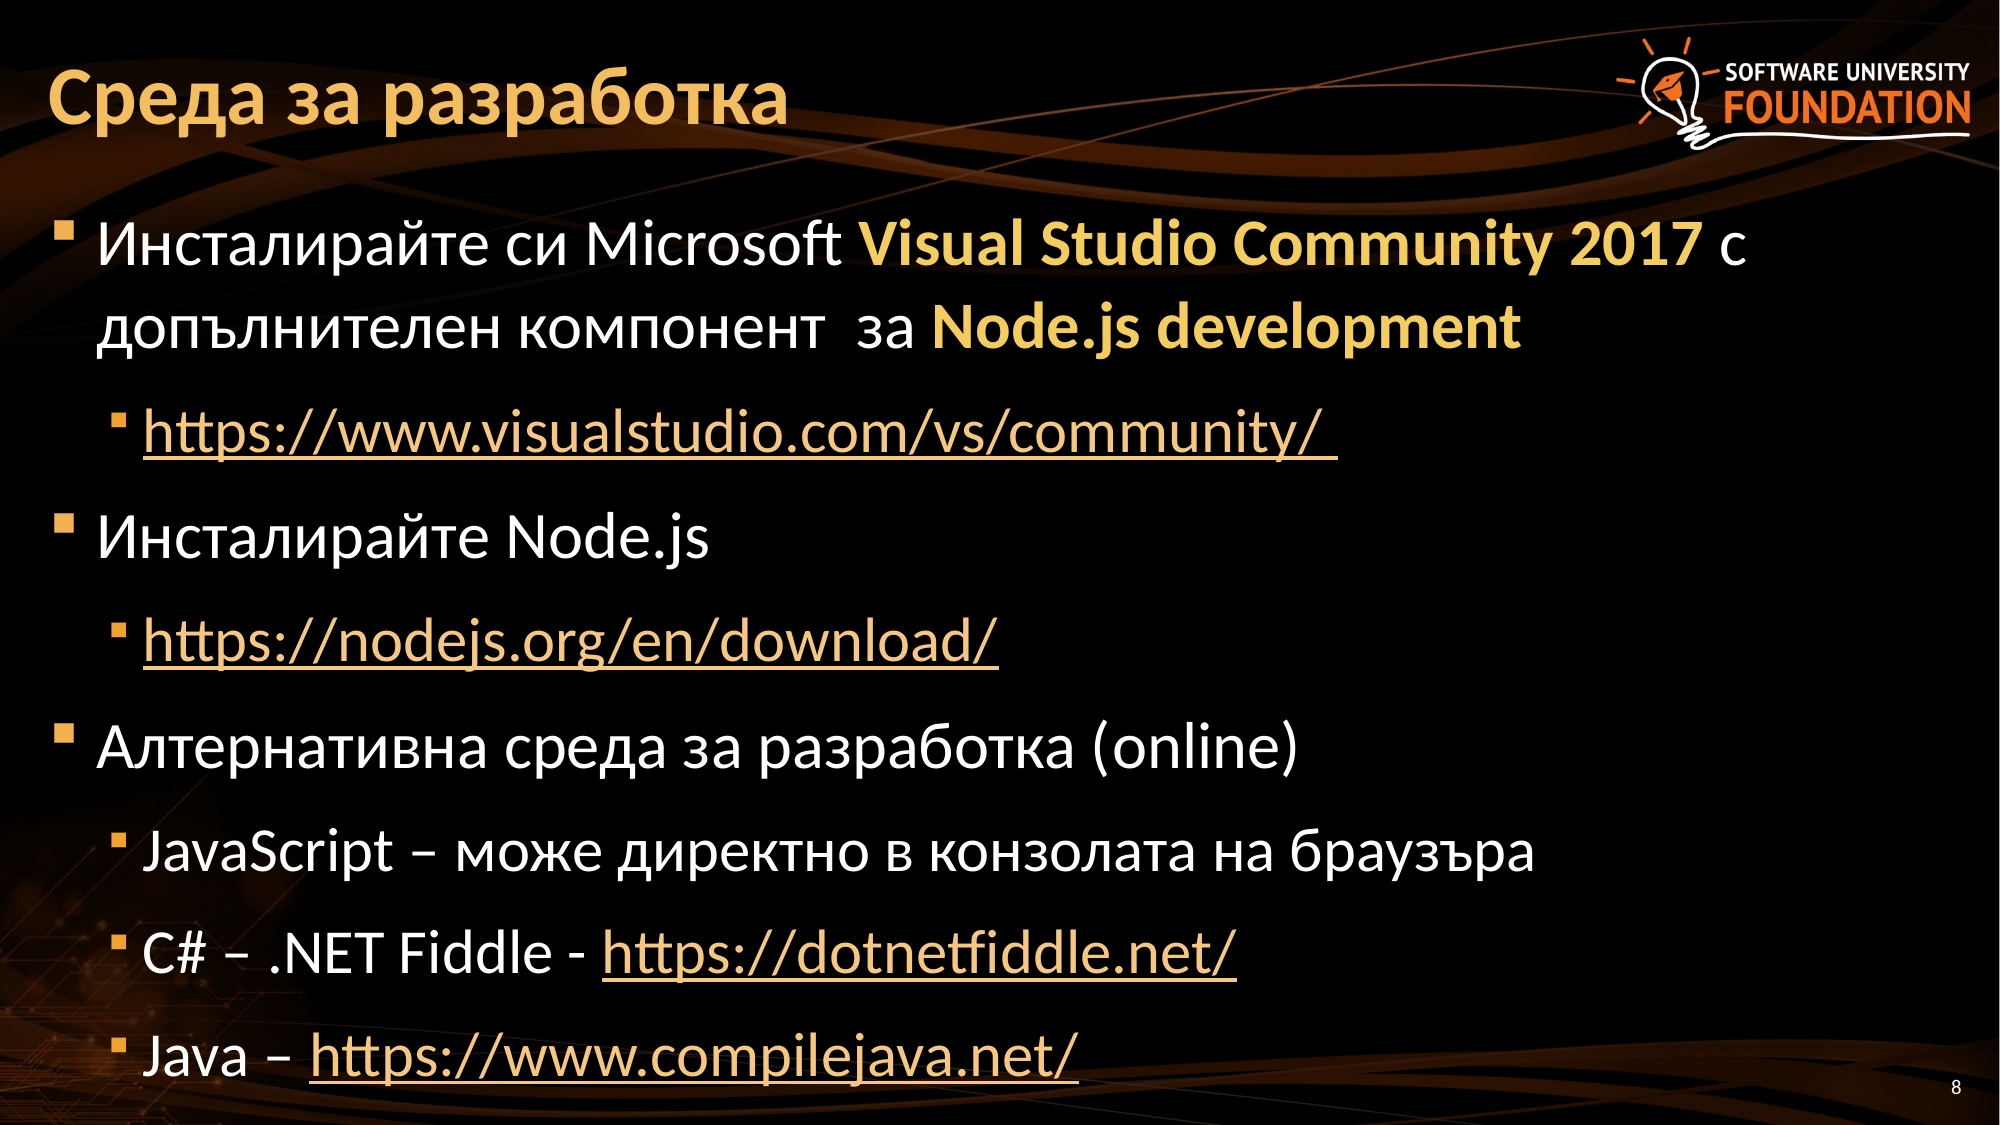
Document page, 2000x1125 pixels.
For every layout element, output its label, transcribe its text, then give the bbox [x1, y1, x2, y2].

title Среда за разработка [30, 6, 1602, 189]
picture [0, 0, 2000, 1125]
list Инсталирайте си Microsoft Visual Studio Community 2017 с допълнителен компонент за Node.js development https://www.visualstudio.com/vs/community/ Инсталирайте Node.js https://nodejs.org/en/download/ Алтернативна среда за разработка (online) JavaScript – може директно в конзолата на браузъра C# – .NET Fiddle - https://dotnetfiddle.net/ Java – https://www.compilejava.net/ [31, 188, 1968, 1103]
